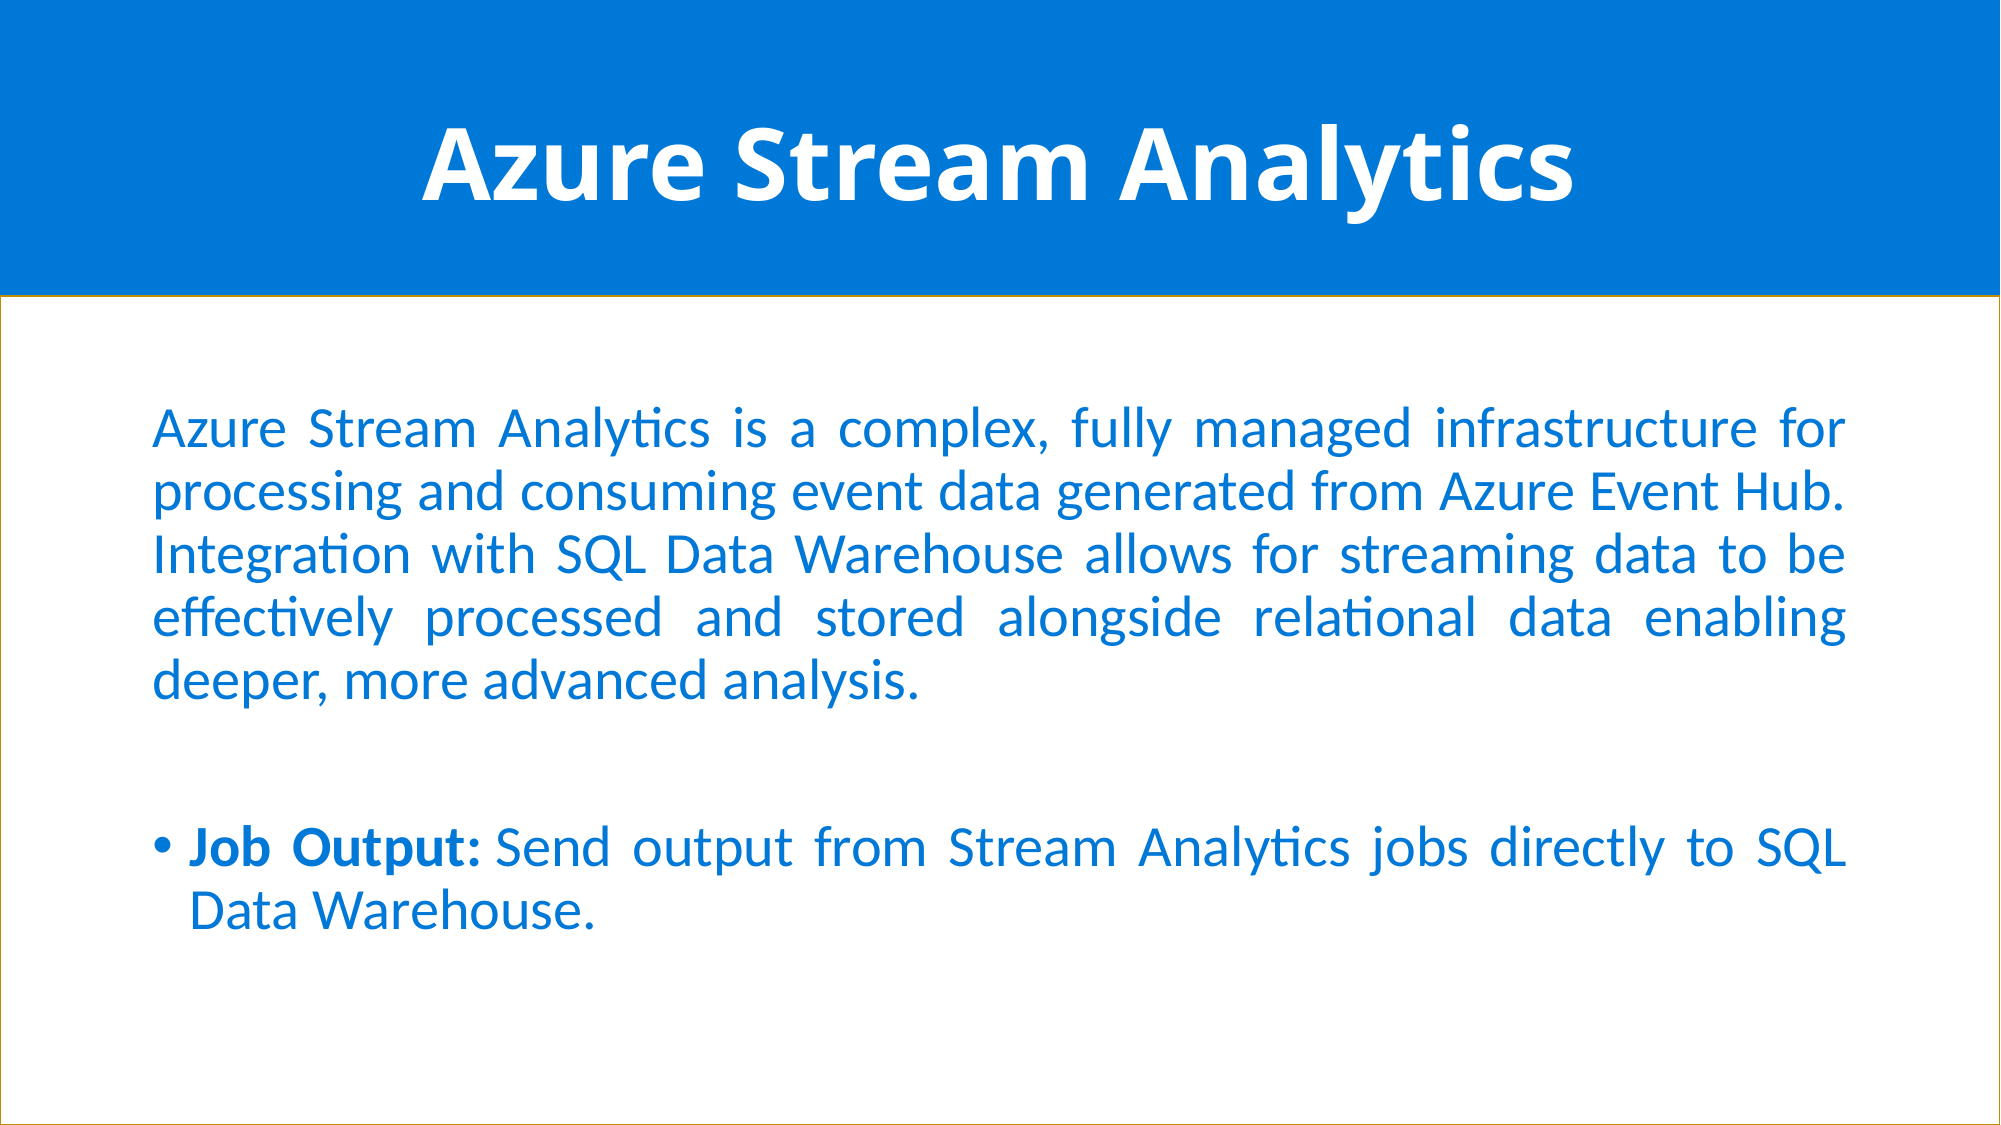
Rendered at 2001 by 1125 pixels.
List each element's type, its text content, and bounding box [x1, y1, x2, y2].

title Azure Stream Analytics [137, 59, 1863, 278]
list Azure Stream Analytics is a complex, fully managed infrastructure for processing and consuming event data generated from Azure Event Hub. Integration with SQL Data Warehouse allows for streaming data to be effectively processed and stored alongside relational data enabling deeper, more advanced analysis. Job Output: Send output from Stream Analytics jobs directly to SQL Data Warehouse. [137, 299, 1863, 1014]
text_box [0, 295, 2000, 1125]
